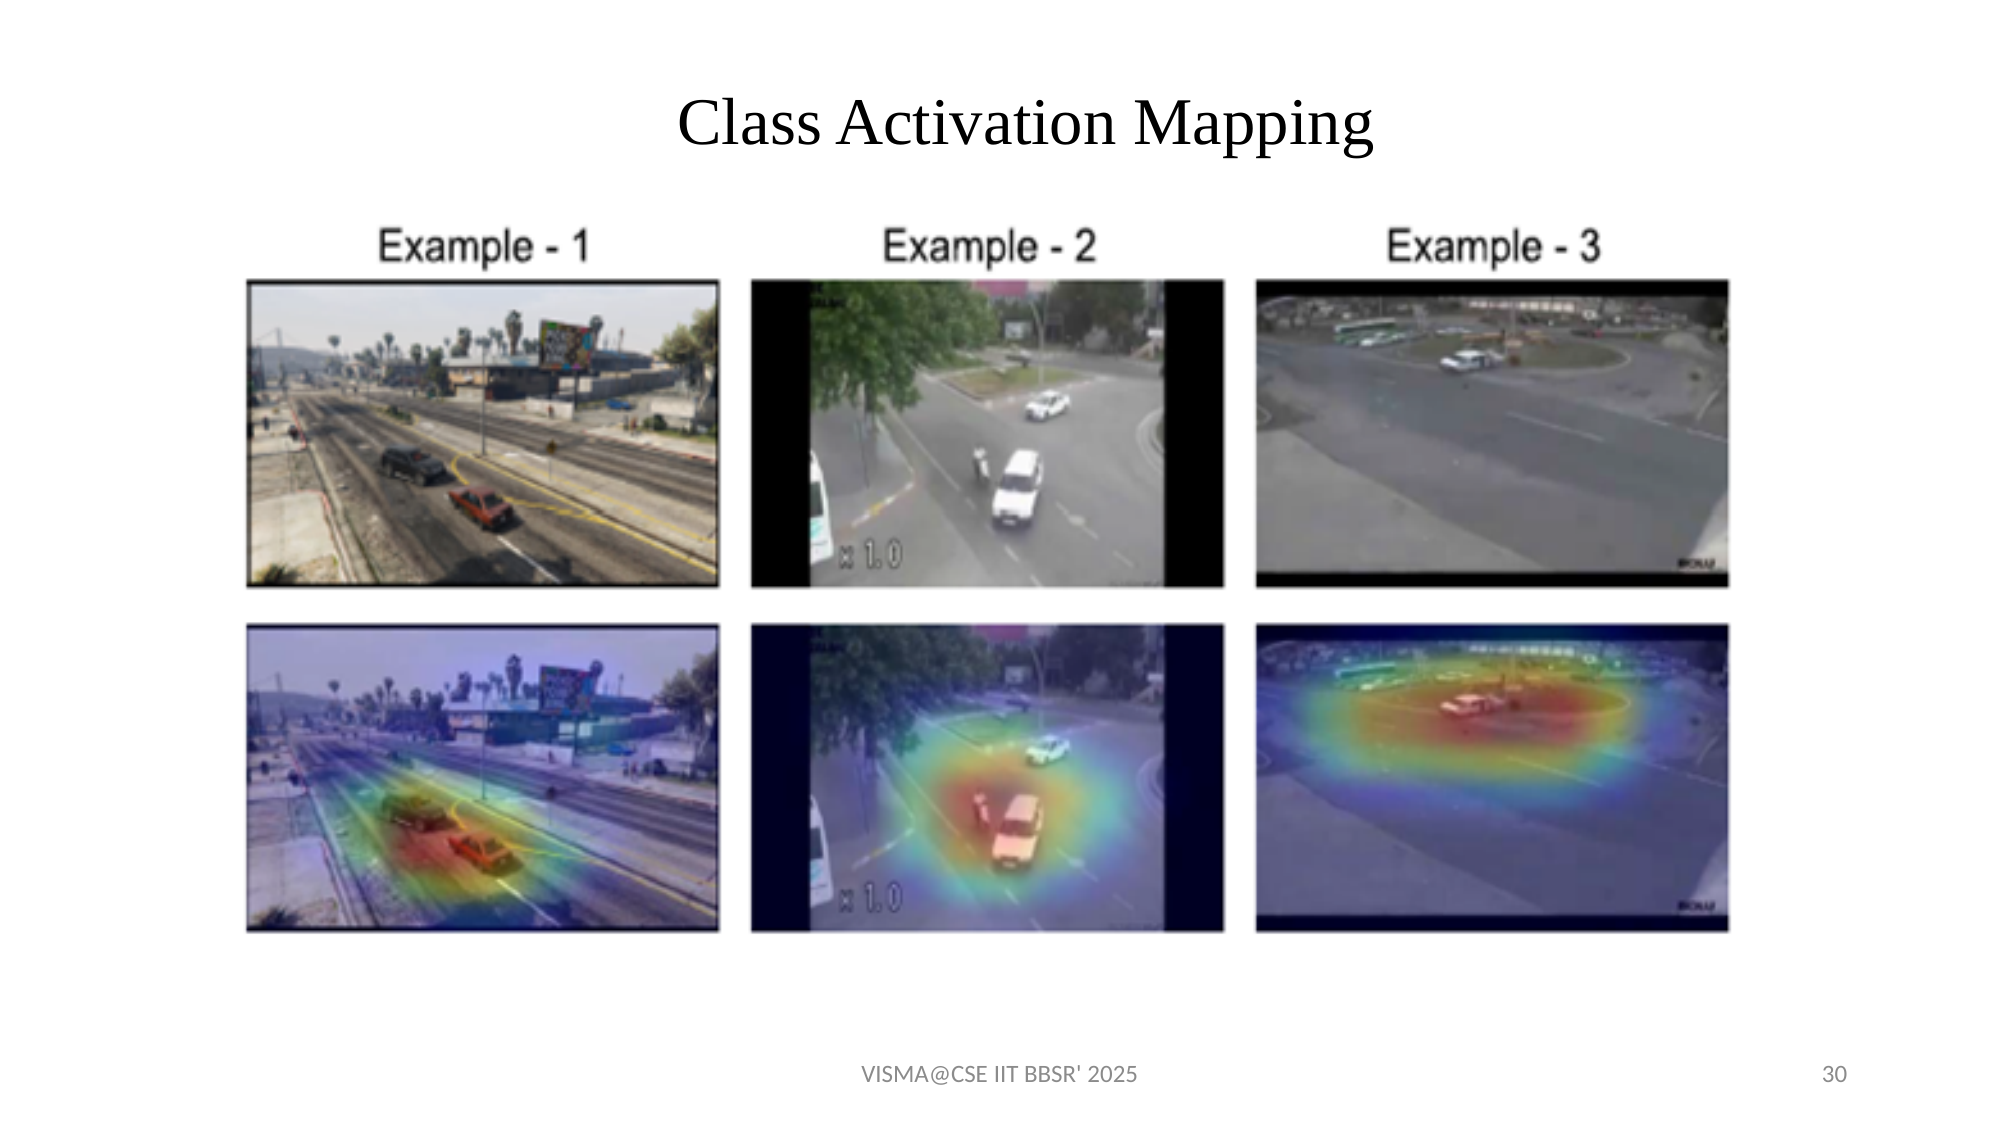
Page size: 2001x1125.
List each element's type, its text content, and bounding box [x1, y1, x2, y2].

slide_number 30 [1412, 1042, 1863, 1103]
footer VISMA@CSE IIT BBSR' 2025 [662, 1042, 1338, 1103]
picture [137, 195, 1821, 970]
title Class Activation Mapping [662, 36, 1451, 195]
